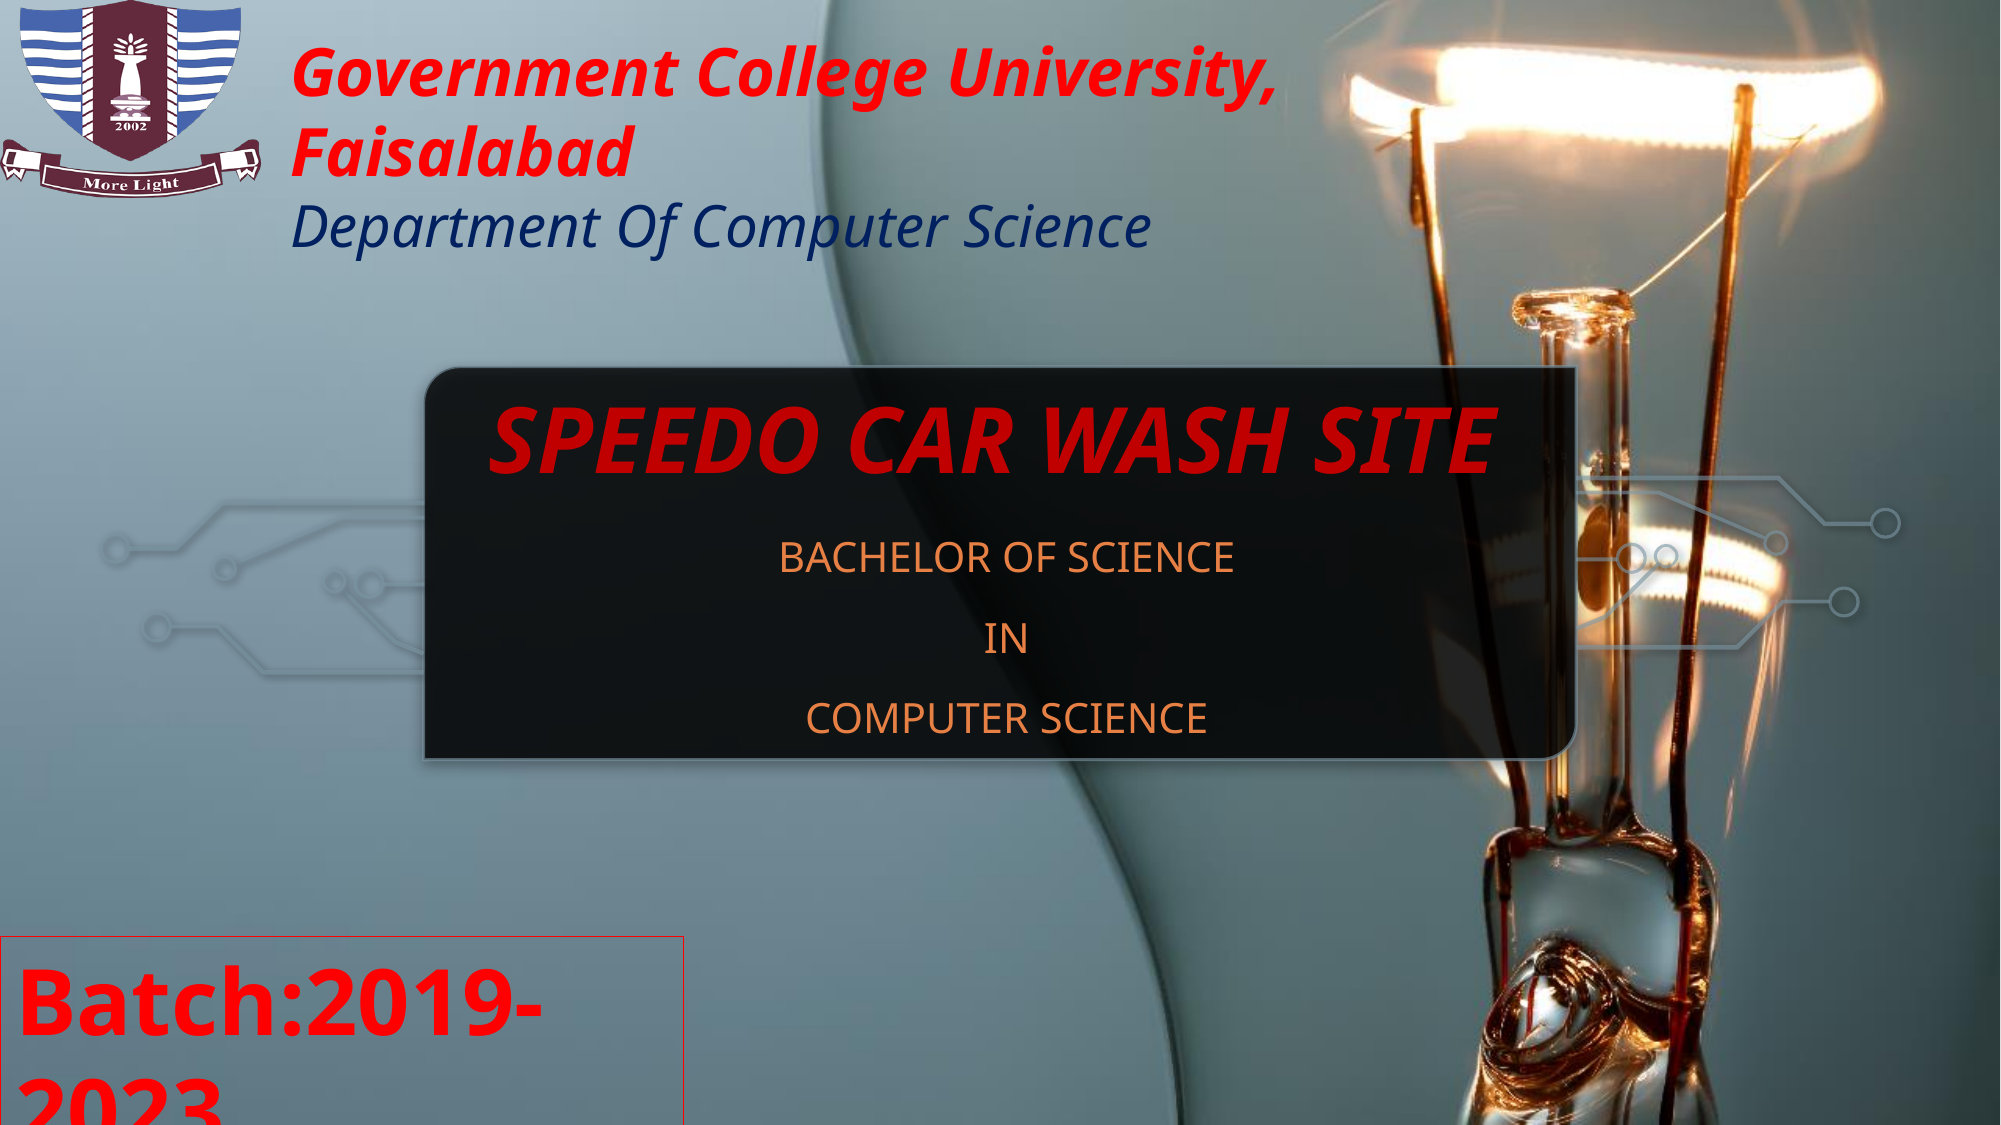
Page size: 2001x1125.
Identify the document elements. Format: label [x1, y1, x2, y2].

text_box [99, 366, 1902, 760]
picture [0, 0, 2000, 1125]
